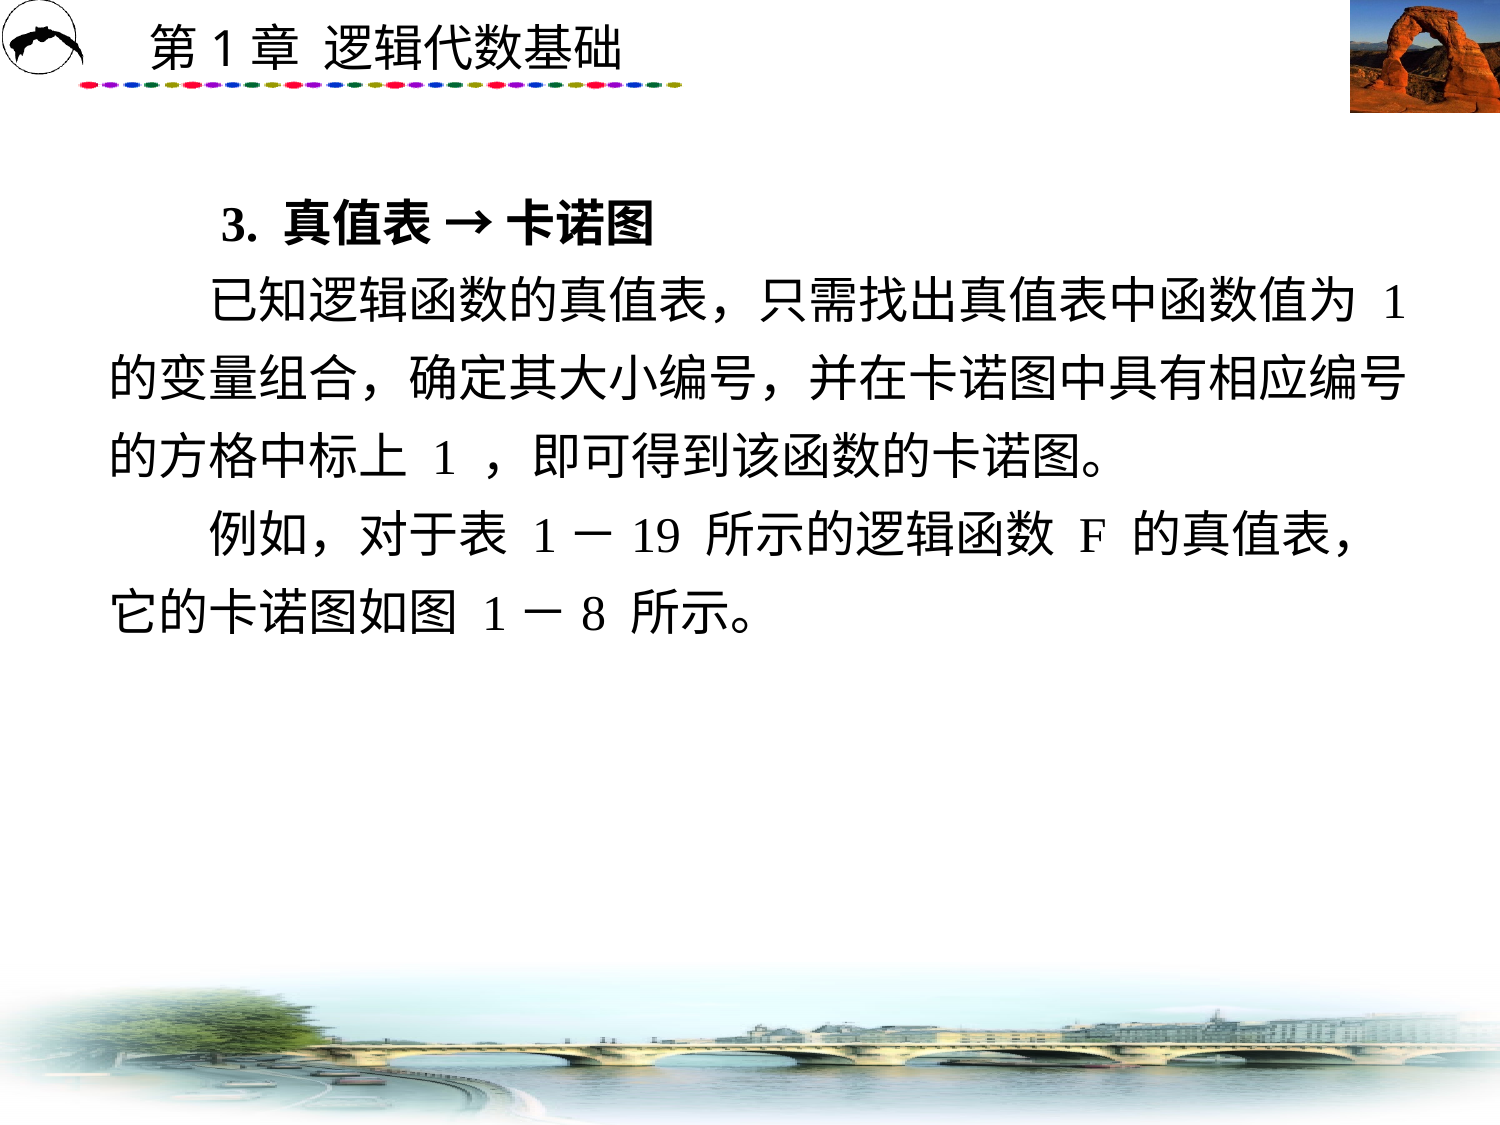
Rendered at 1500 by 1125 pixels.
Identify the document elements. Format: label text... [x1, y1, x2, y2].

title 3. 真值表 → 卡诺图 已知逻辑函数的真值表，只需找出真值表中函数值为 1 的变量组合，确定其大小编号，并在卡诺图中具有相应编号的方格中标上 1 ，即可得到该函数的卡诺图。 例如，对于表 1－19 所示的逻辑函数 F 的真值表，它的卡诺图如图 1－8 所示。 [93, 87, 1426, 1013]
picture [74, 78, 691, 91]
picture [1350, 0, 1500, 113]
picture [0, 962, 1500, 1125]
picture [0, 0, 100, 75]
